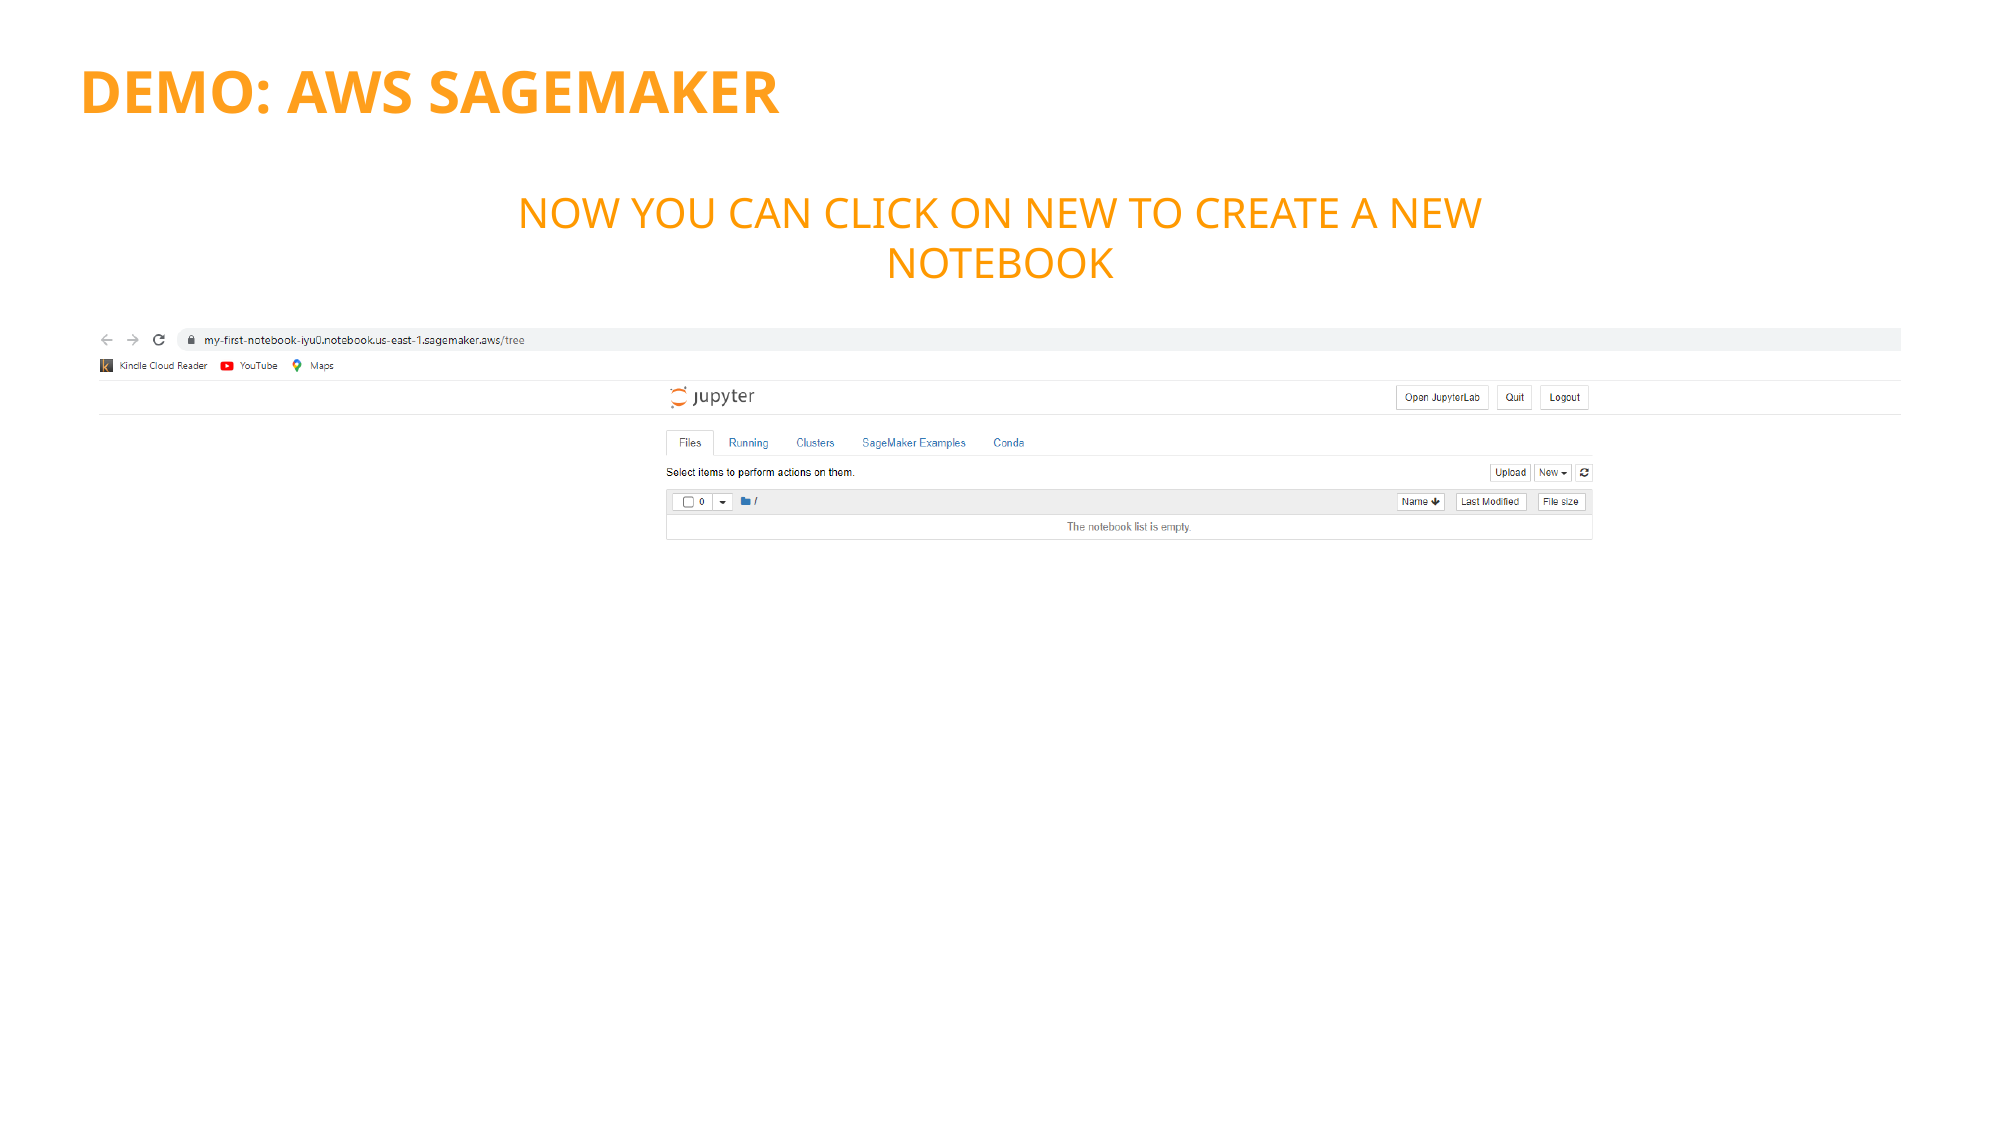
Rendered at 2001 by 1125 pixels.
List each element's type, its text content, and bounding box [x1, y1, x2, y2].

text_box NOW YOU CAN CLICK ON NEW TO CREATE A NEW NOTEBOOK [476, 178, 1524, 294]
picture [99, 328, 1901, 996]
text_box DEMO: AWS SAGEMAKER [64, 47, 1677, 133]
